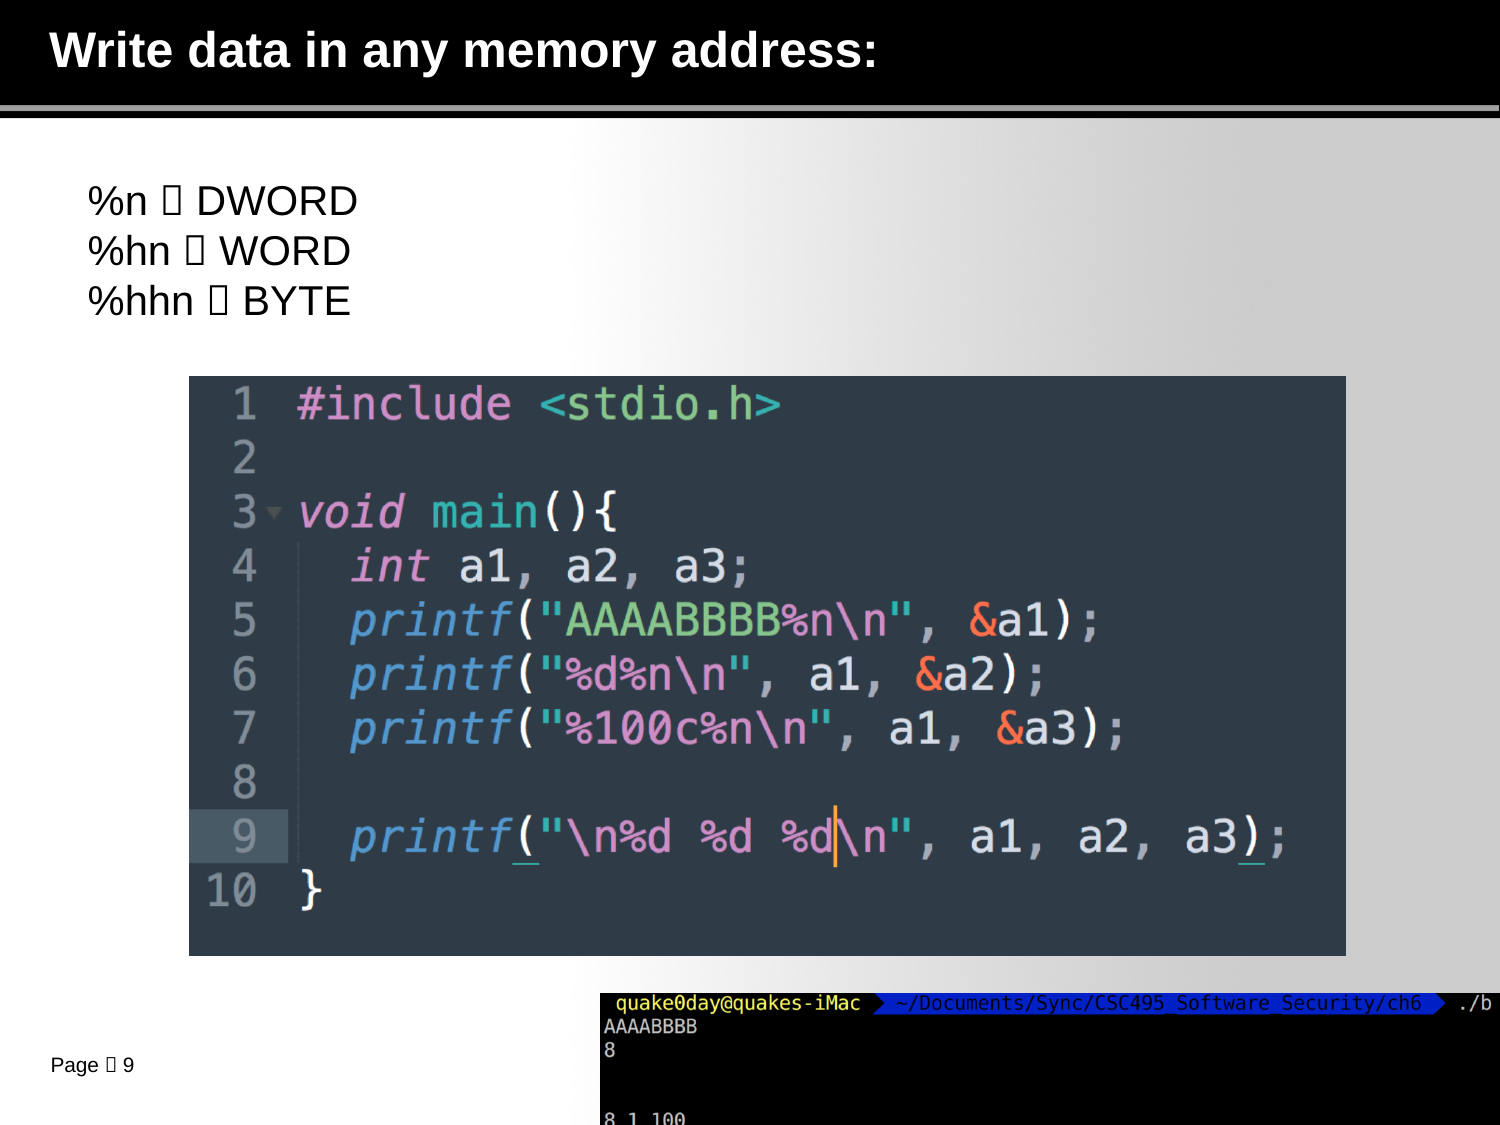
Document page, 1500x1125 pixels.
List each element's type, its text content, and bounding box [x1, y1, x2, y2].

text_box %n  DWORD %hn  WORD %hhn  BYTE [72, 166, 374, 332]
picture [0, 0, 1500, 1125]
title Write data in any memory address: [49, 16, 1447, 123]
